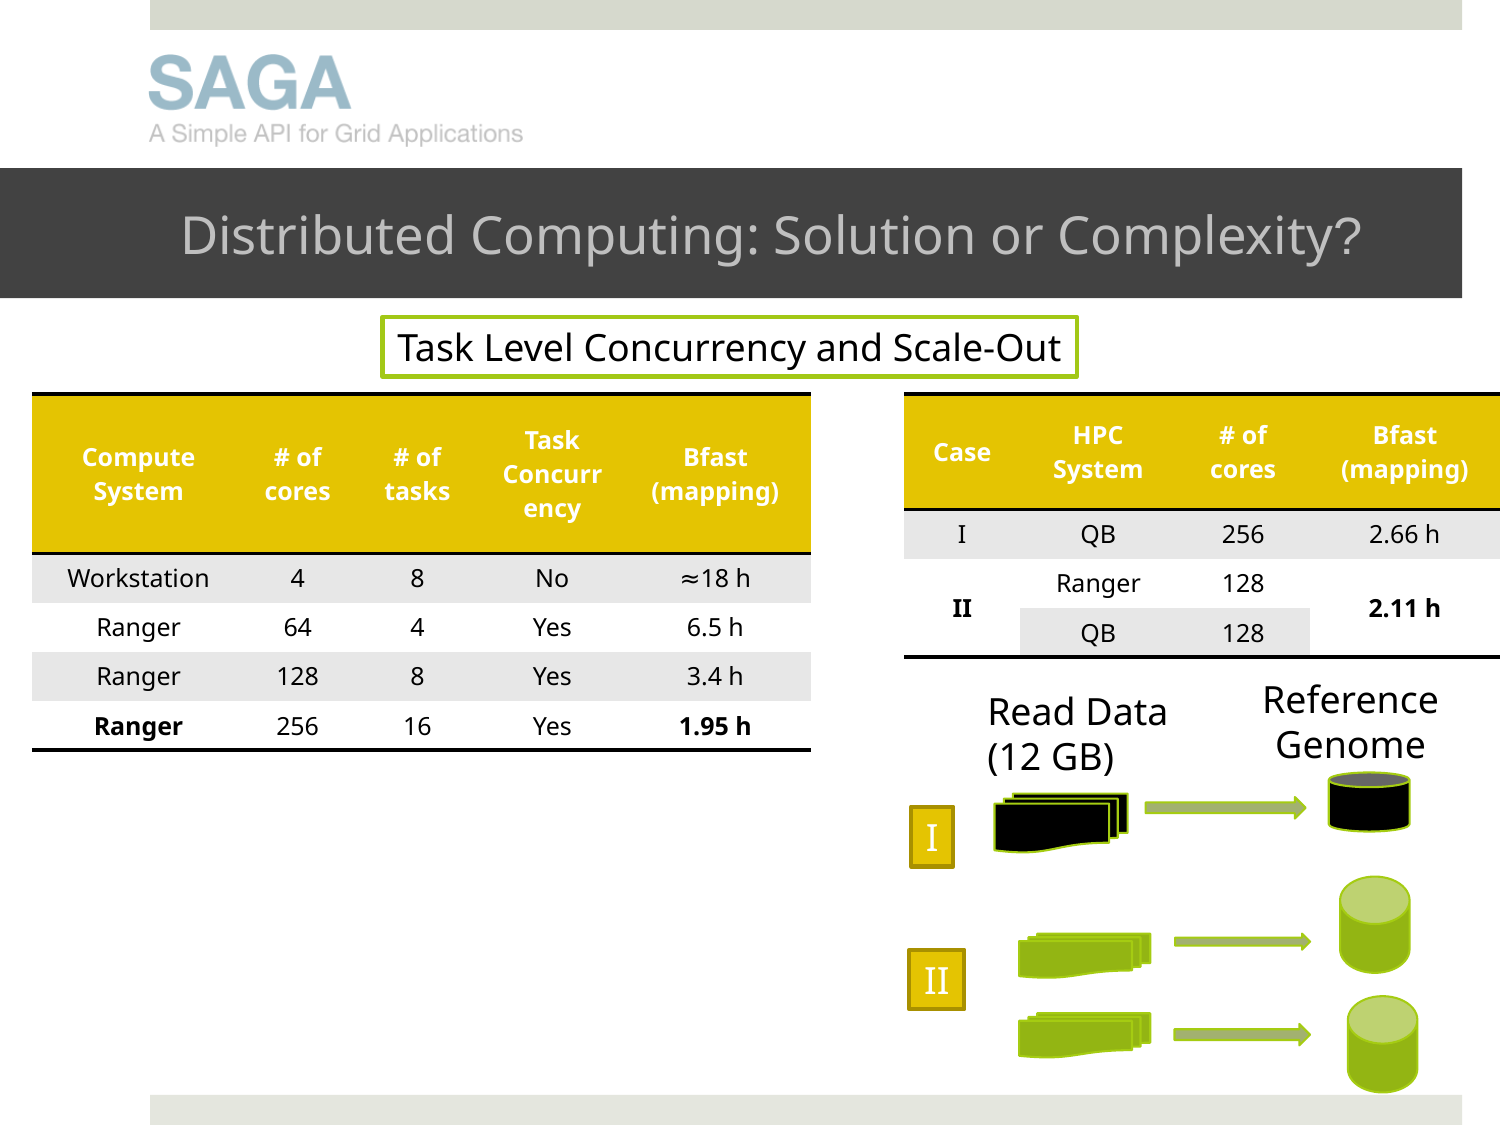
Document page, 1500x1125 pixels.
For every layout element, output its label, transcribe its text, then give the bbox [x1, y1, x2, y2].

table_cell 6.5 h [620, 603, 811, 652]
table_cell Yes [485, 603, 620, 652]
table_cell Ranger [32, 603, 245, 652]
table_header Bfast (mapping) [620, 396, 811, 552]
picture [148, 54, 523, 147]
table_cell 128 [1176, 608, 1310, 655]
title Distributed Computing: Solution or Complexity? [0, 168, 1463, 299]
text_box [1144, 796, 1307, 820]
table_header # of tasks [350, 396, 485, 552]
text_box [1339, 875, 1411, 974]
table_cell Workstation [32, 555, 245, 603]
table_cell QB [1020, 608, 1176, 655]
table_cell 4 [245, 555, 350, 603]
table_cell Yes [485, 652, 620, 701]
text_box Task Level Concurrency and Scale-Out [380, 315, 1079, 379]
table_cell 3.4 h [620, 652, 811, 701]
table_cell II [904, 559, 1020, 655]
table_header Task Concurrency [485, 396, 620, 552]
text_box [1346, 995, 1419, 1094]
table_cell Ranger [32, 701, 245, 748]
table_header Bfast (mapping) [1310, 396, 1500, 508]
text_box Read Data (12 GB) [972, 680, 1184, 786]
table_cell ≈18 h [620, 555, 811, 603]
table_cell 1.95 h [620, 701, 811, 748]
table_cell 16 [350, 701, 485, 748]
table_cell Ranger [1020, 559, 1176, 608]
table_header # of cores [245, 396, 350, 552]
text_box [993, 792, 1129, 854]
table_cell 128 [1176, 559, 1310, 608]
text_box Reference Genome [1238, 668, 1463, 774]
text_box [1173, 1022, 1311, 1047]
table_cell 256 [1176, 511, 1310, 559]
text_box II [907, 948, 966, 1011]
table_cell 8 [350, 652, 485, 701]
table_cell No [485, 555, 620, 603]
table_header # of cores [1176, 396, 1310, 508]
text_box I [909, 805, 955, 869]
text_box [1327, 774, 1411, 833]
table_cell 64 [245, 603, 350, 652]
table_header Case [904, 396, 1020, 508]
table_cell 256 [245, 701, 350, 748]
table_cell 2.11 h [1310, 559, 1500, 655]
table_cell 2.66 h [1310, 511, 1500, 559]
table_cell QB [1020, 511, 1176, 559]
table_cell 4 [350, 603, 485, 652]
table_header HPC System [1020, 396, 1176, 508]
table_cell I [904, 511, 1020, 559]
table_cell Yes [485, 701, 620, 748]
table_cell 128 [245, 652, 350, 701]
text_box [1174, 932, 1312, 951]
table_header Compute System [32, 396, 245, 552]
table_cell 8 [350, 555, 485, 603]
table_cell Ranger [32, 652, 245, 701]
text_box [1018, 932, 1152, 979]
text_box [1018, 1012, 1152, 1059]
